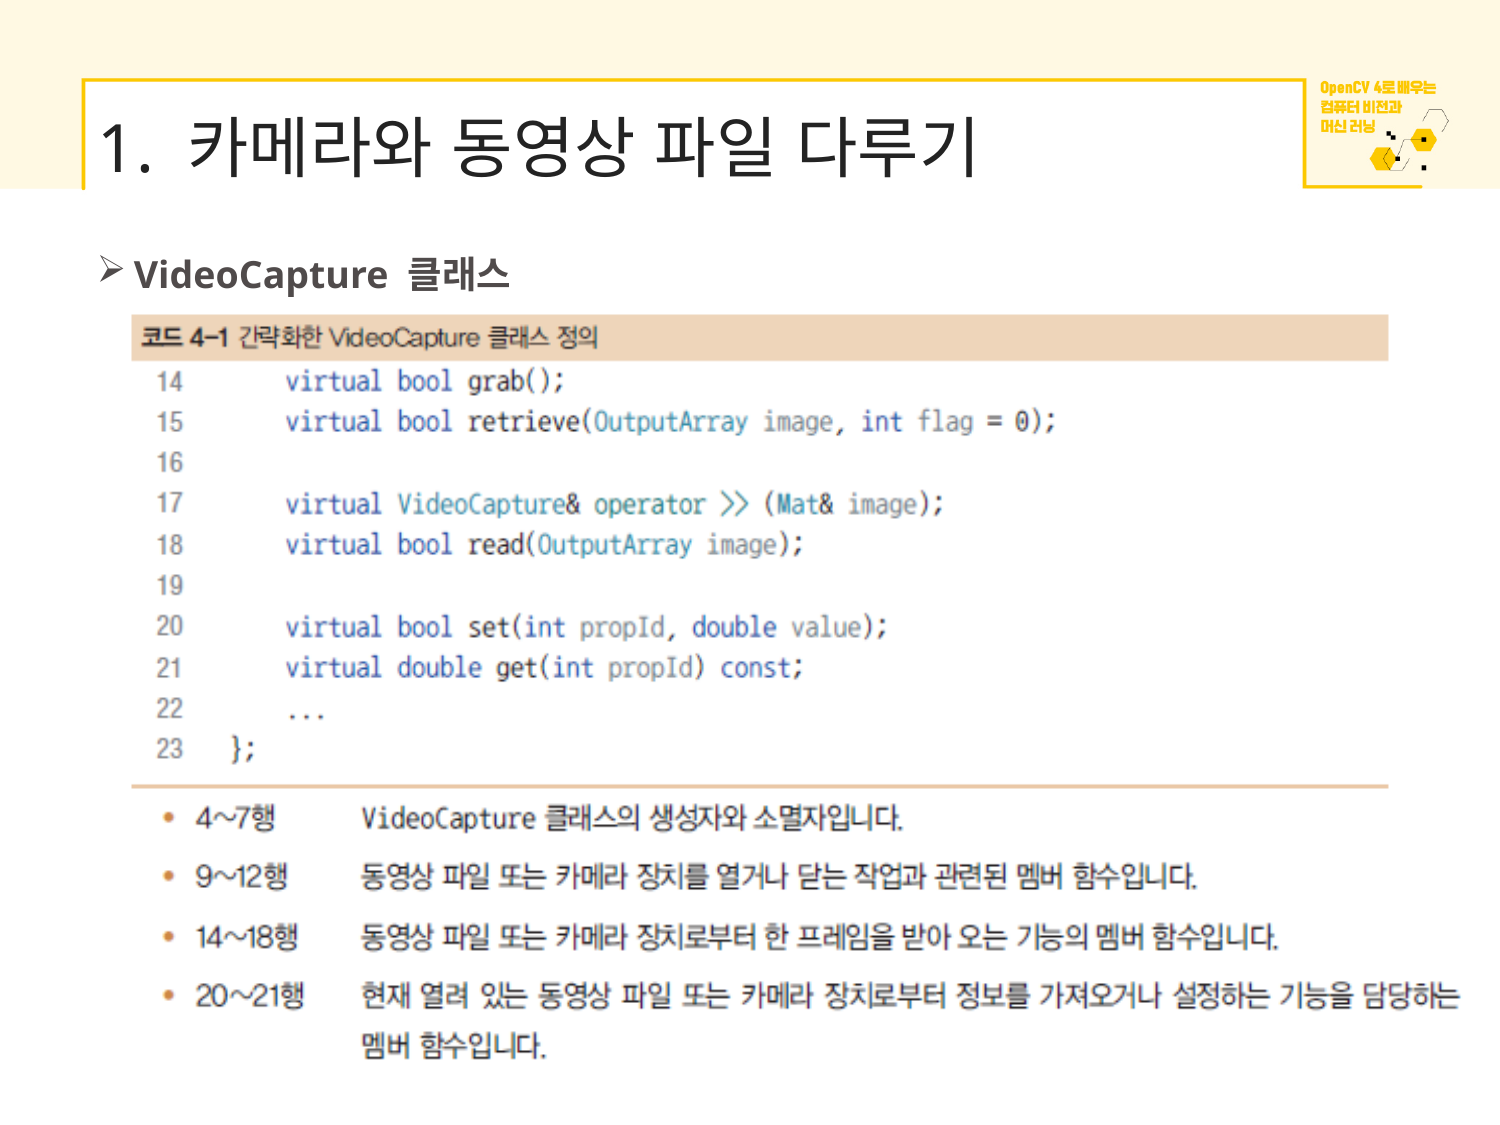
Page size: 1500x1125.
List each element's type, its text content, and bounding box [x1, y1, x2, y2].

list VideoCapture 클래스 [81, 239, 1412, 1054]
title 1. 카메라와 동영상 파일 다루기 [82, 61, 1413, 193]
picture [0, 0, 1500, 1125]
